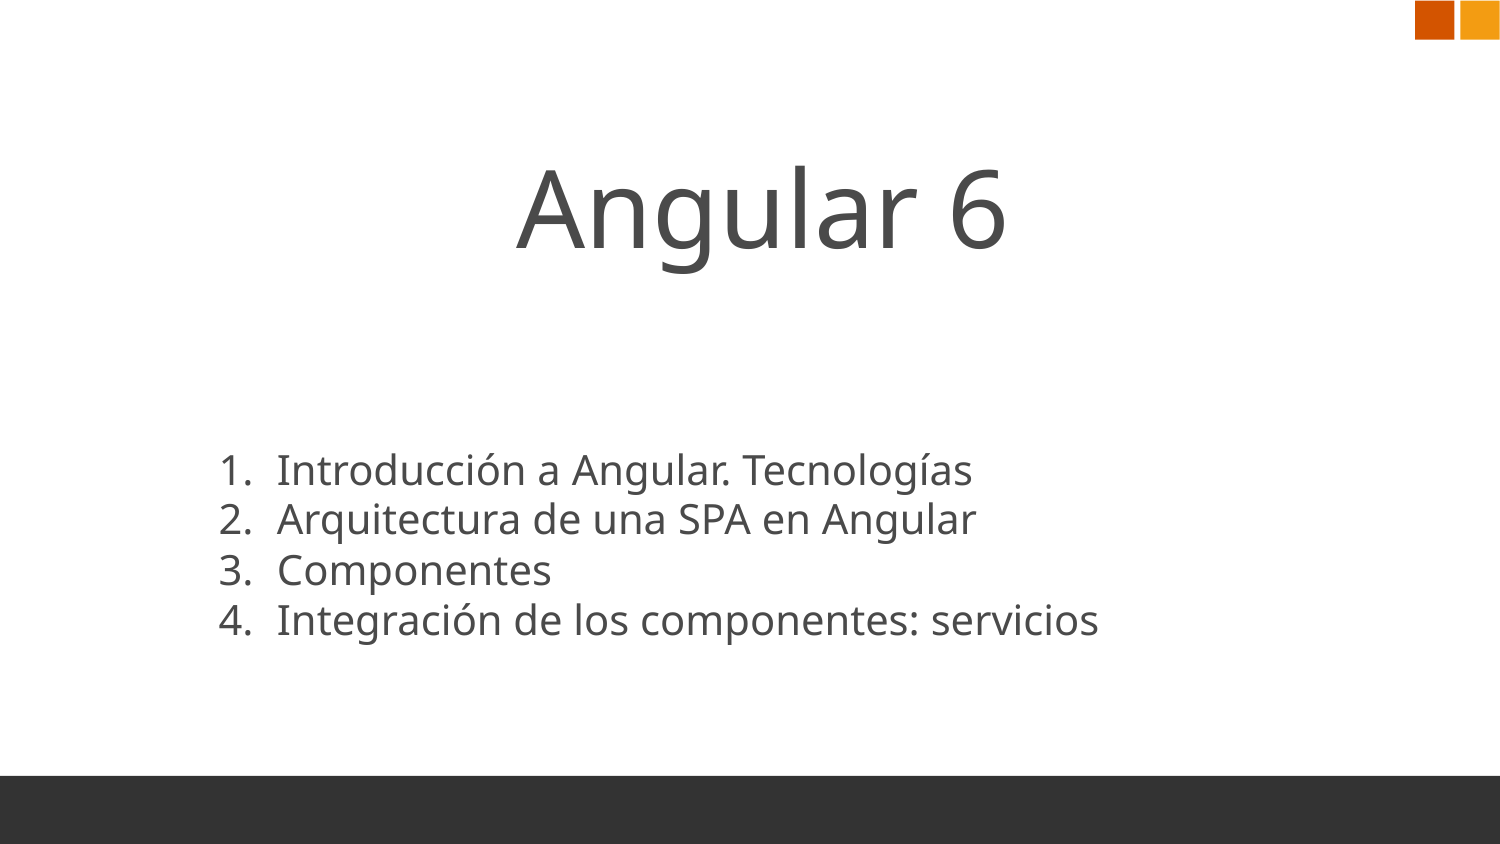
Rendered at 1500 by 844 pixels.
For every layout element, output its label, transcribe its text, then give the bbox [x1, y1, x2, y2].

title Angular 6 [191, 131, 1337, 300]
list Introducción a Angular. Tecnologías Arquitectura de una SPA en Angular Componentes Integración de los componentes: servicios [193, 434, 1393, 720]
